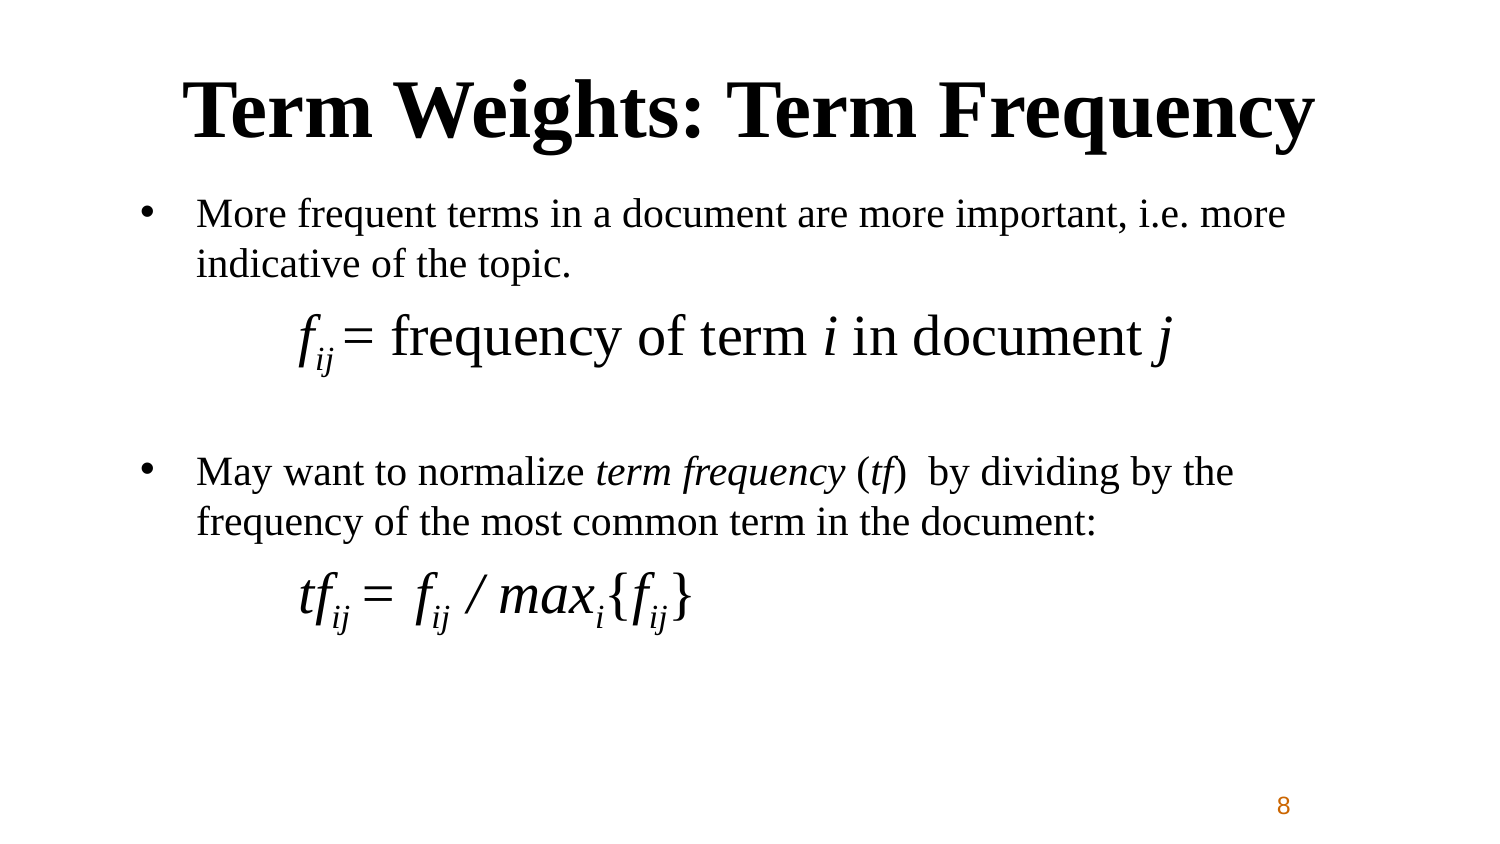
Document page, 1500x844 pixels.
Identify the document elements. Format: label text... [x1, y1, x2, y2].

slide_number 8 [1066, 782, 1306, 827]
list More frequent terms in a document are more important, i.e. more indicative of the topic. fij = frequency of term i in document j May want to normalize term frequency (tf) by dividing by the frequency of the most common term in the document: tfij = fij / maxi{fij} [125, 178, 1388, 741]
title Term Weights: Term Frequency [75, 33, 1425, 175]
